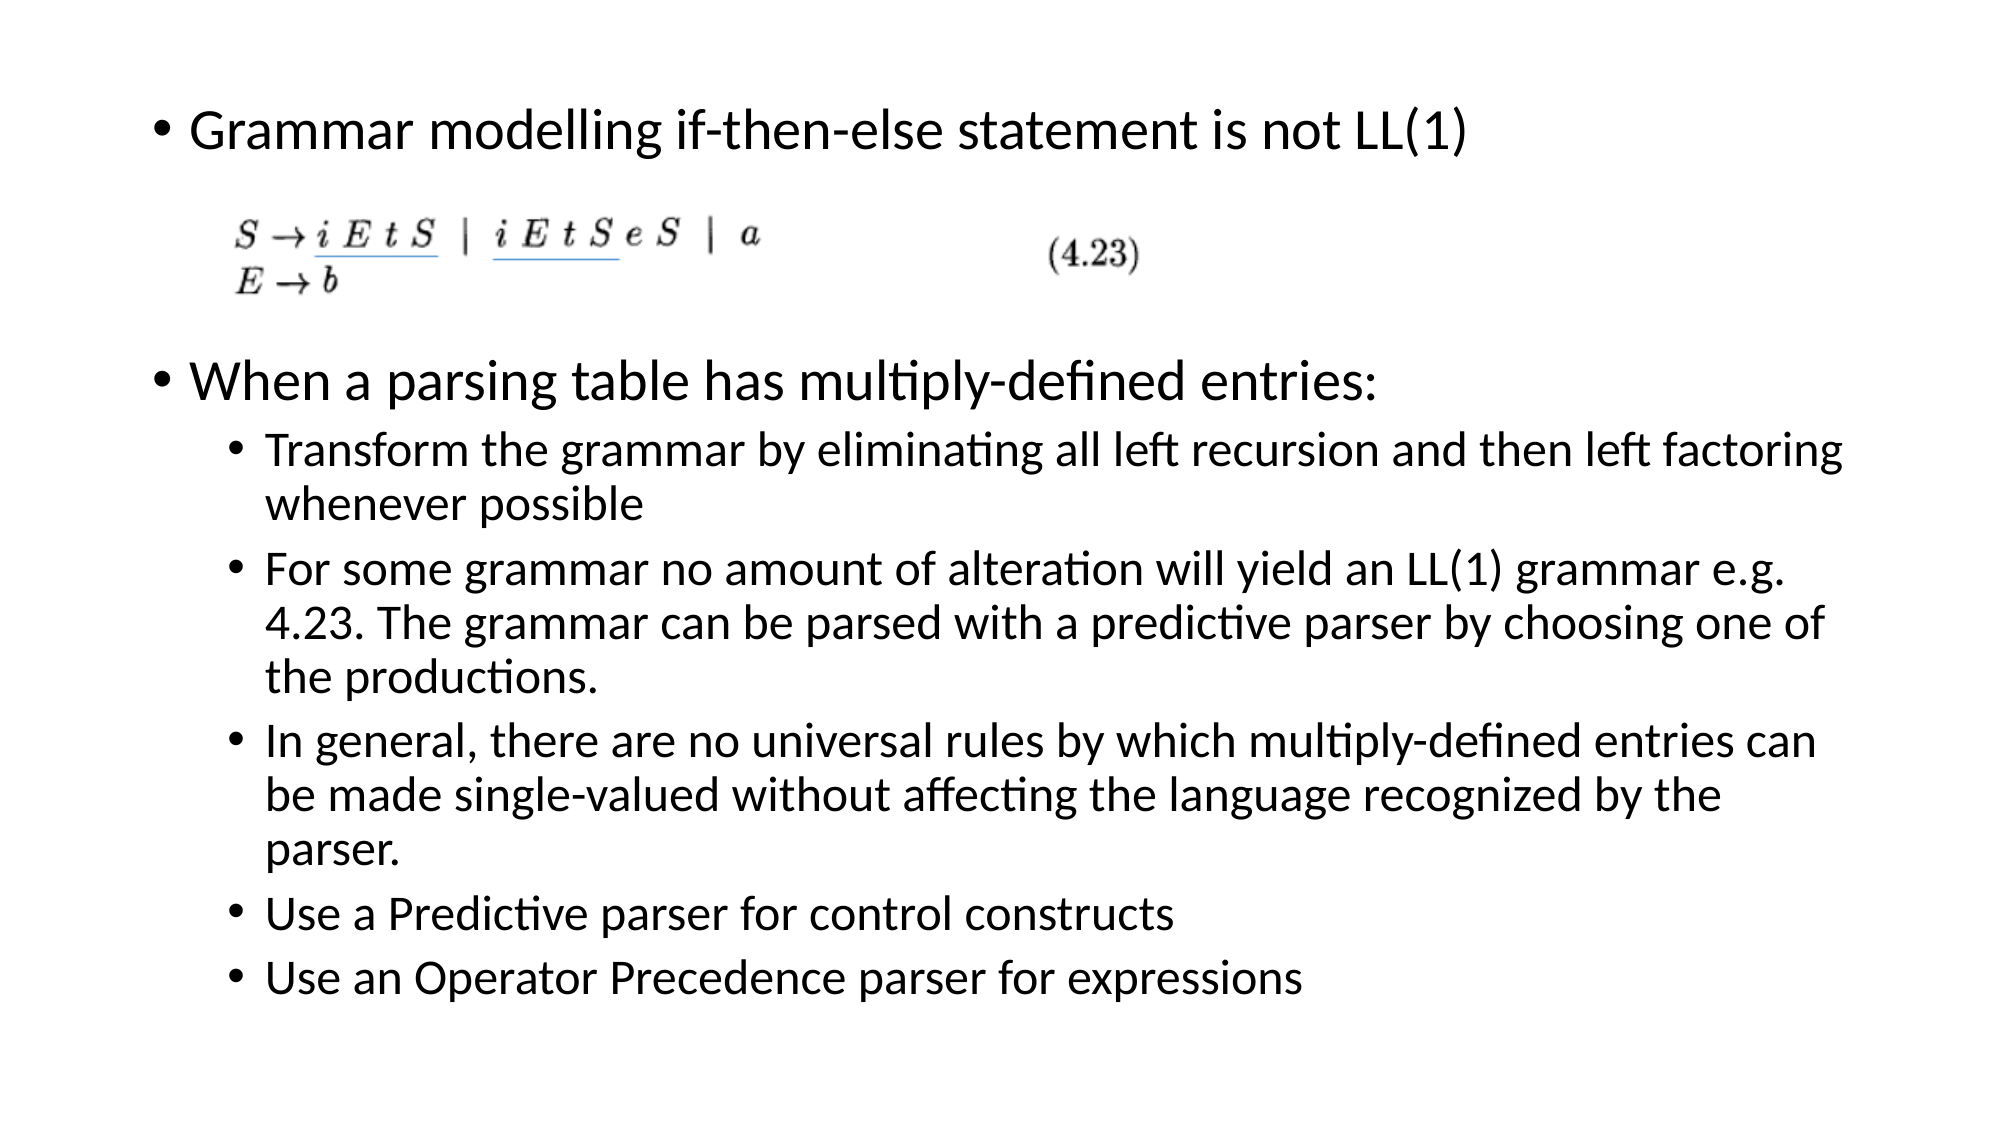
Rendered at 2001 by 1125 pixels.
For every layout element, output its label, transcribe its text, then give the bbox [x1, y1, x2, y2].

picture [222, 196, 1174, 322]
list Grammar modelling if-then-else statement is not LL(1) When a parsing table has multiply-defined entries: Transform the grammar by eliminating all left recursion and then left factoring whenever possible For some grammar no amount of alteration will yield an LL(1) grammar e.g. 4.23. The grammar can be parsed with a predictive parser by choosing one of the productions. In general, there are no universal rules by which multiply-defined entries can be made single-valued without affecting the language recognized by the parser. Use a Predictive parser for control constructs Use an Operator Precedence parser for expressions [137, 91, 1863, 1014]
